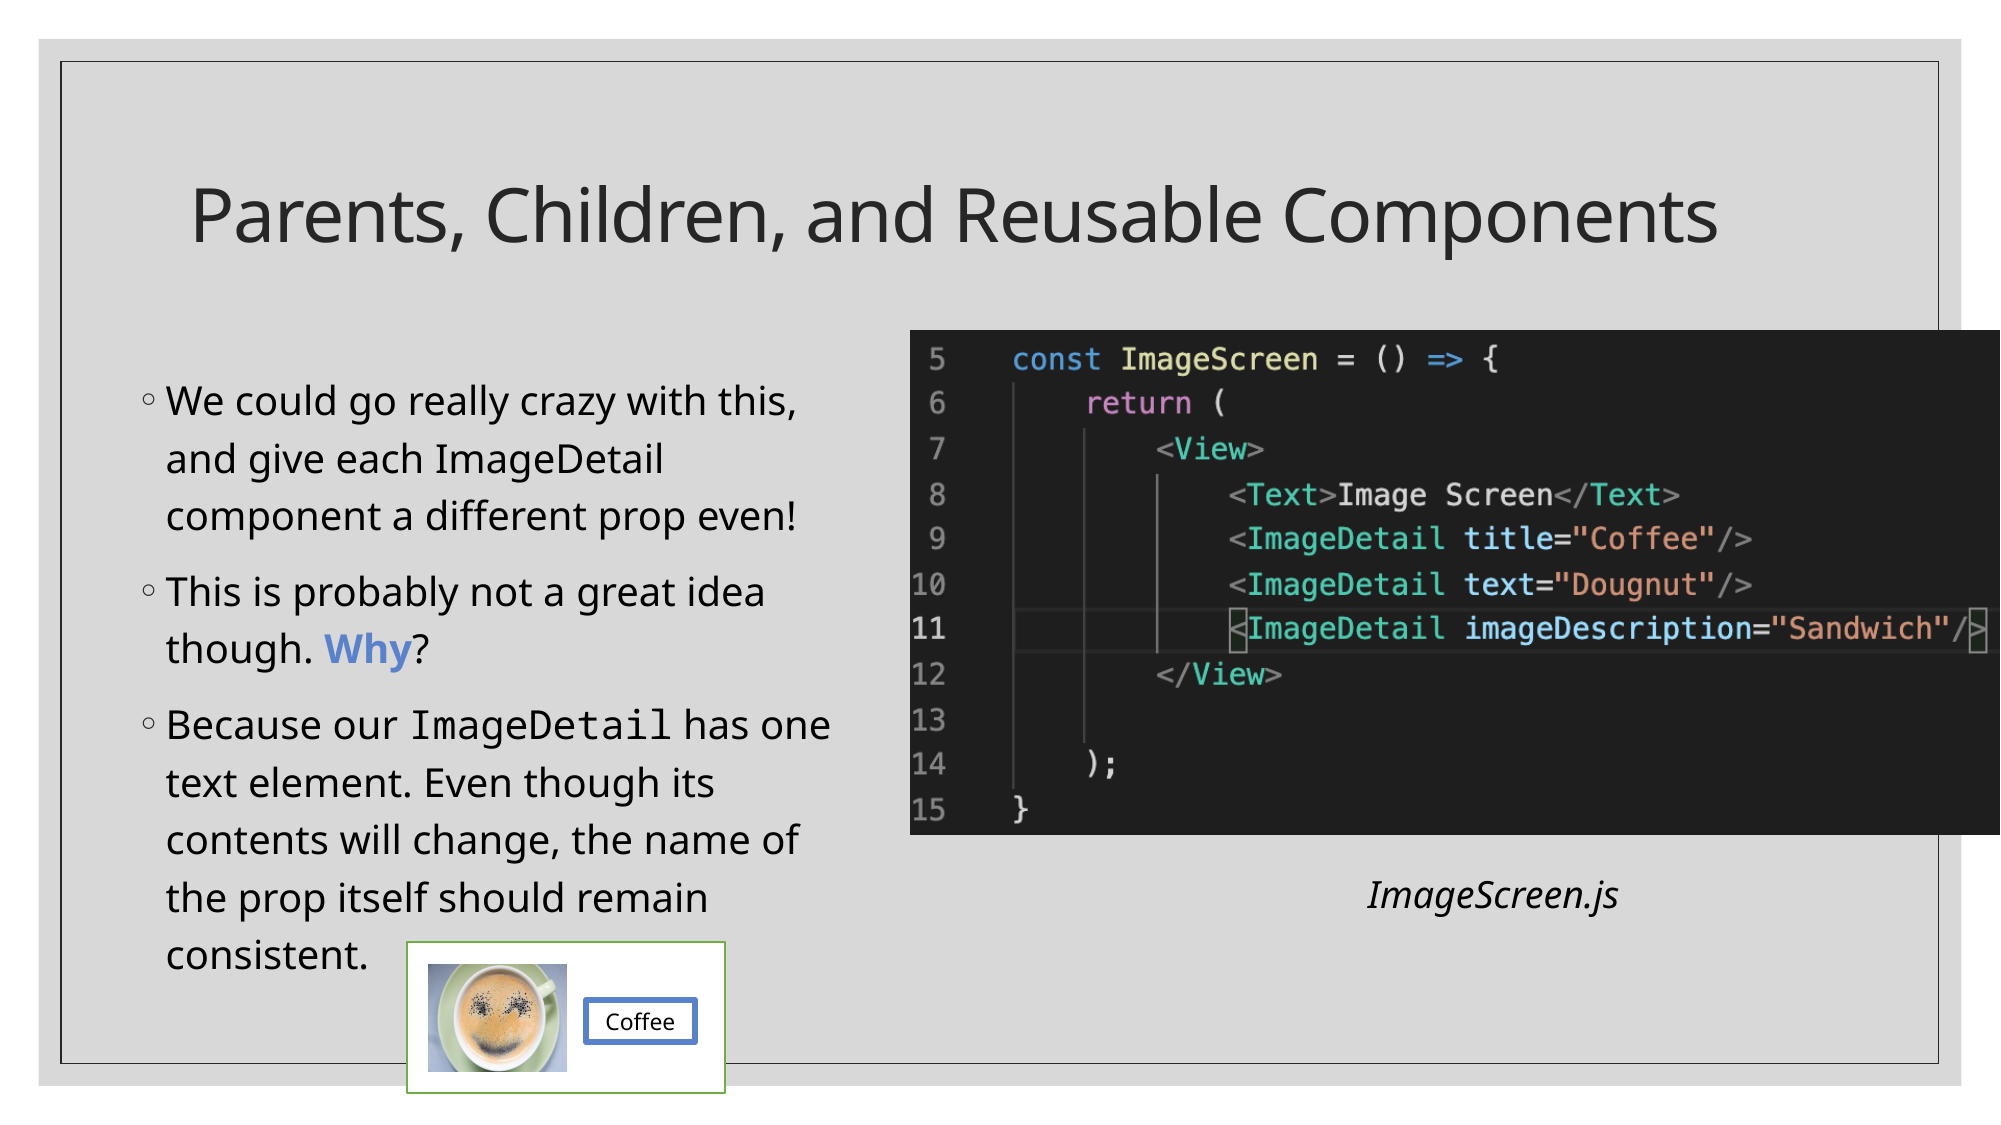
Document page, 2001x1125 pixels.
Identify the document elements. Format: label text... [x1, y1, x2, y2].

text_box ImageScreen.js [1353, 863, 1635, 923]
list We could go really crazy with this, and give each ImageDetail component a different prop even! This is probably not a great idea though. Why? Because our ImageDetail has one text element. Even though its contents will change, the name of the prop itself should remain consistent. [121, 358, 857, 990]
picture [910, 330, 2000, 835]
title Parents, Children, and Reusable Components [174, 105, 1825, 331]
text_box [407, 942, 725, 1094]
